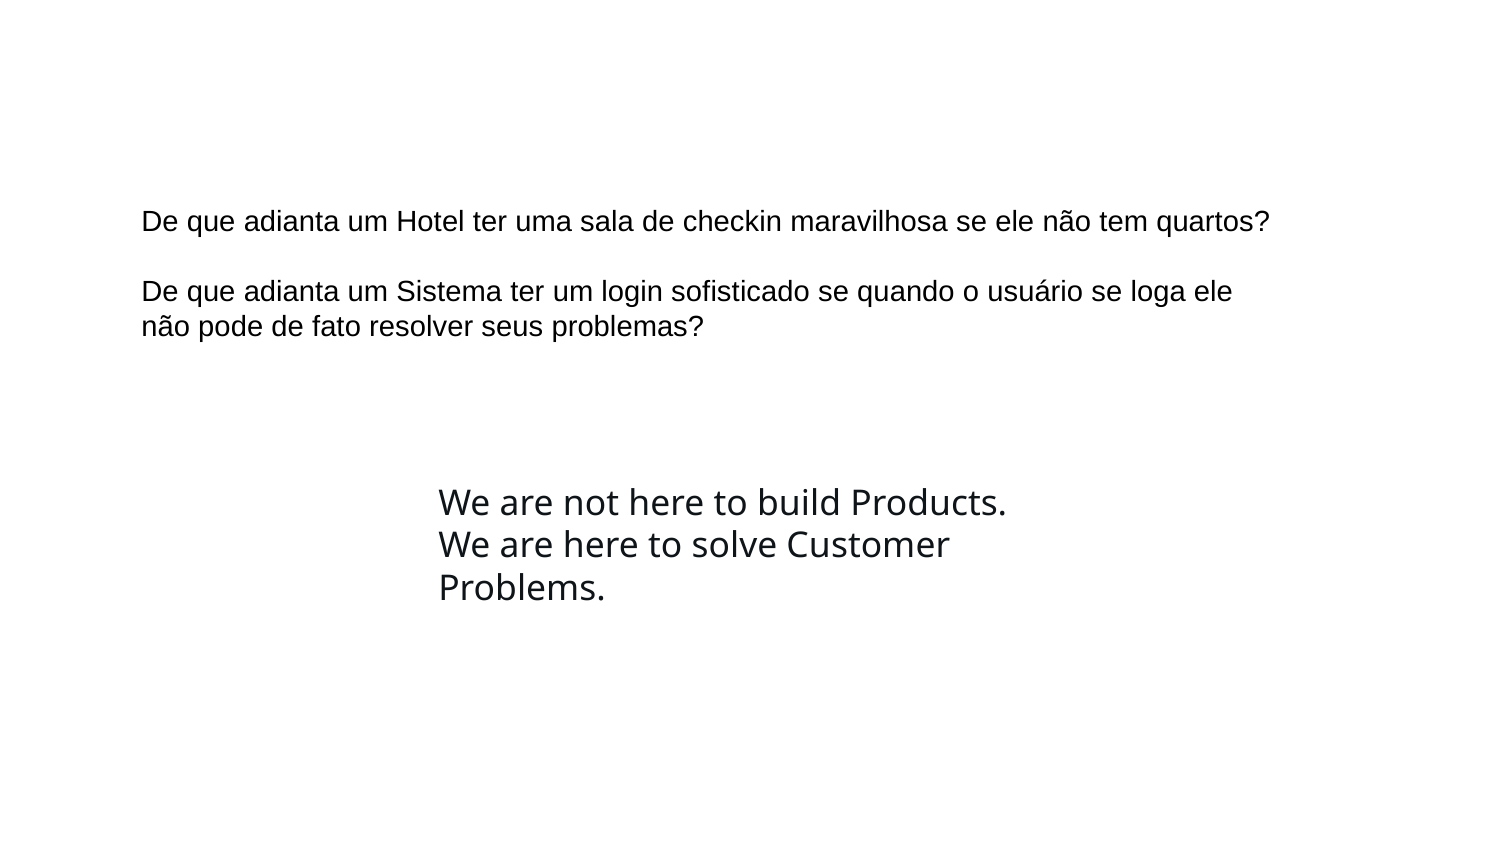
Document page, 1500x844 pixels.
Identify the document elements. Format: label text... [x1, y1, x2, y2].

text_box We are not here to build Products. We are here to solve Customer Problems. [423, 464, 1122, 623]
text_box De que adianta um Hotel ter uma sala de checkin maravilhosa se ele não tem quartos? De que adianta um Sistema ter um login sofisticado se quando o usuário se loga ele não pode de fato resolver seus problemas? [126, 187, 1298, 357]
